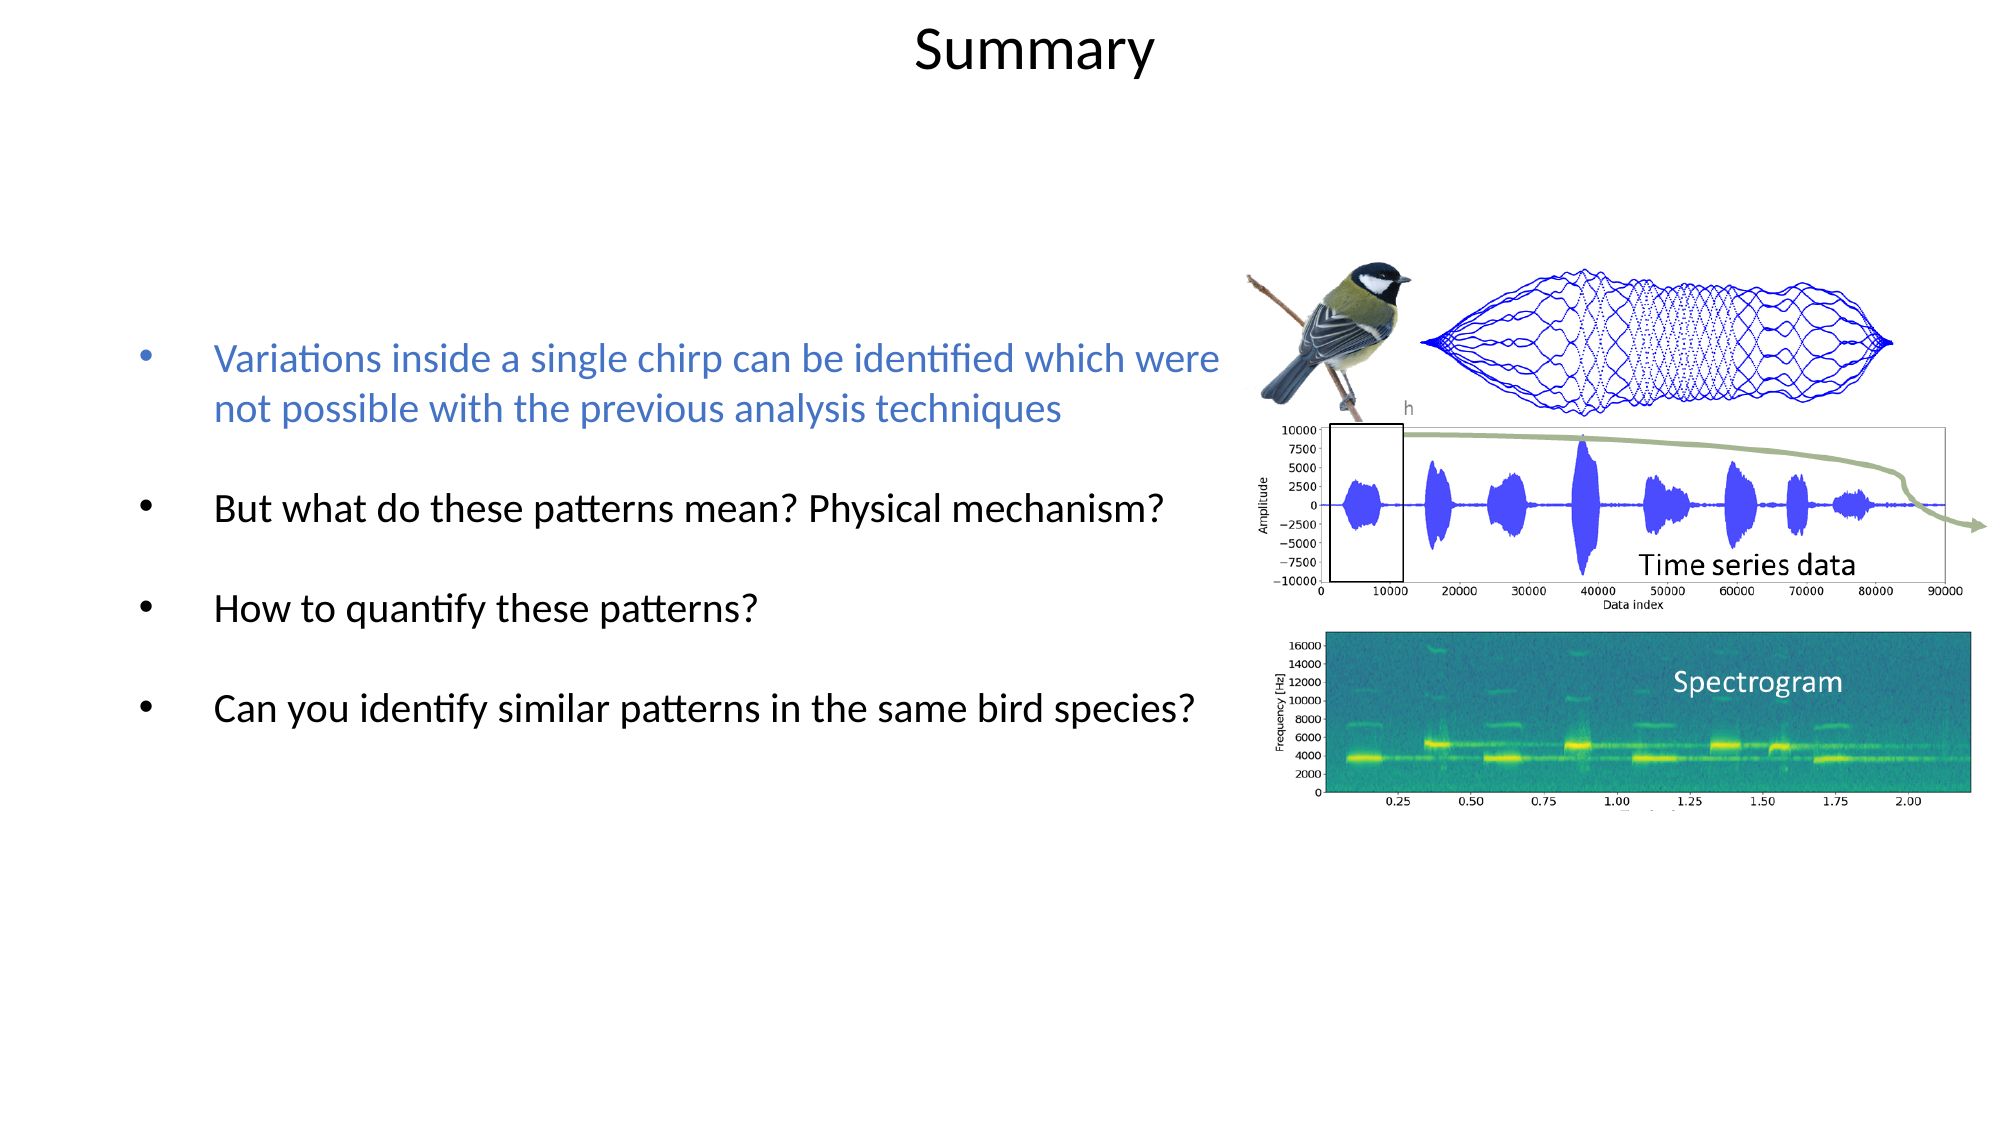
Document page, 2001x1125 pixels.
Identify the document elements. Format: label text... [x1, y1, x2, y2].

picture [1232, 259, 2000, 811]
text_box Summary [200, 0, 1872, 90]
text_box Variations inside a single chirp can be identified which were not possible with the previous analysis techniques But what do these patterns mean? Physical mechanism? How to quantify these patterns? Can you identify similar patterns in the same bird species? [124, 323, 1244, 839]
